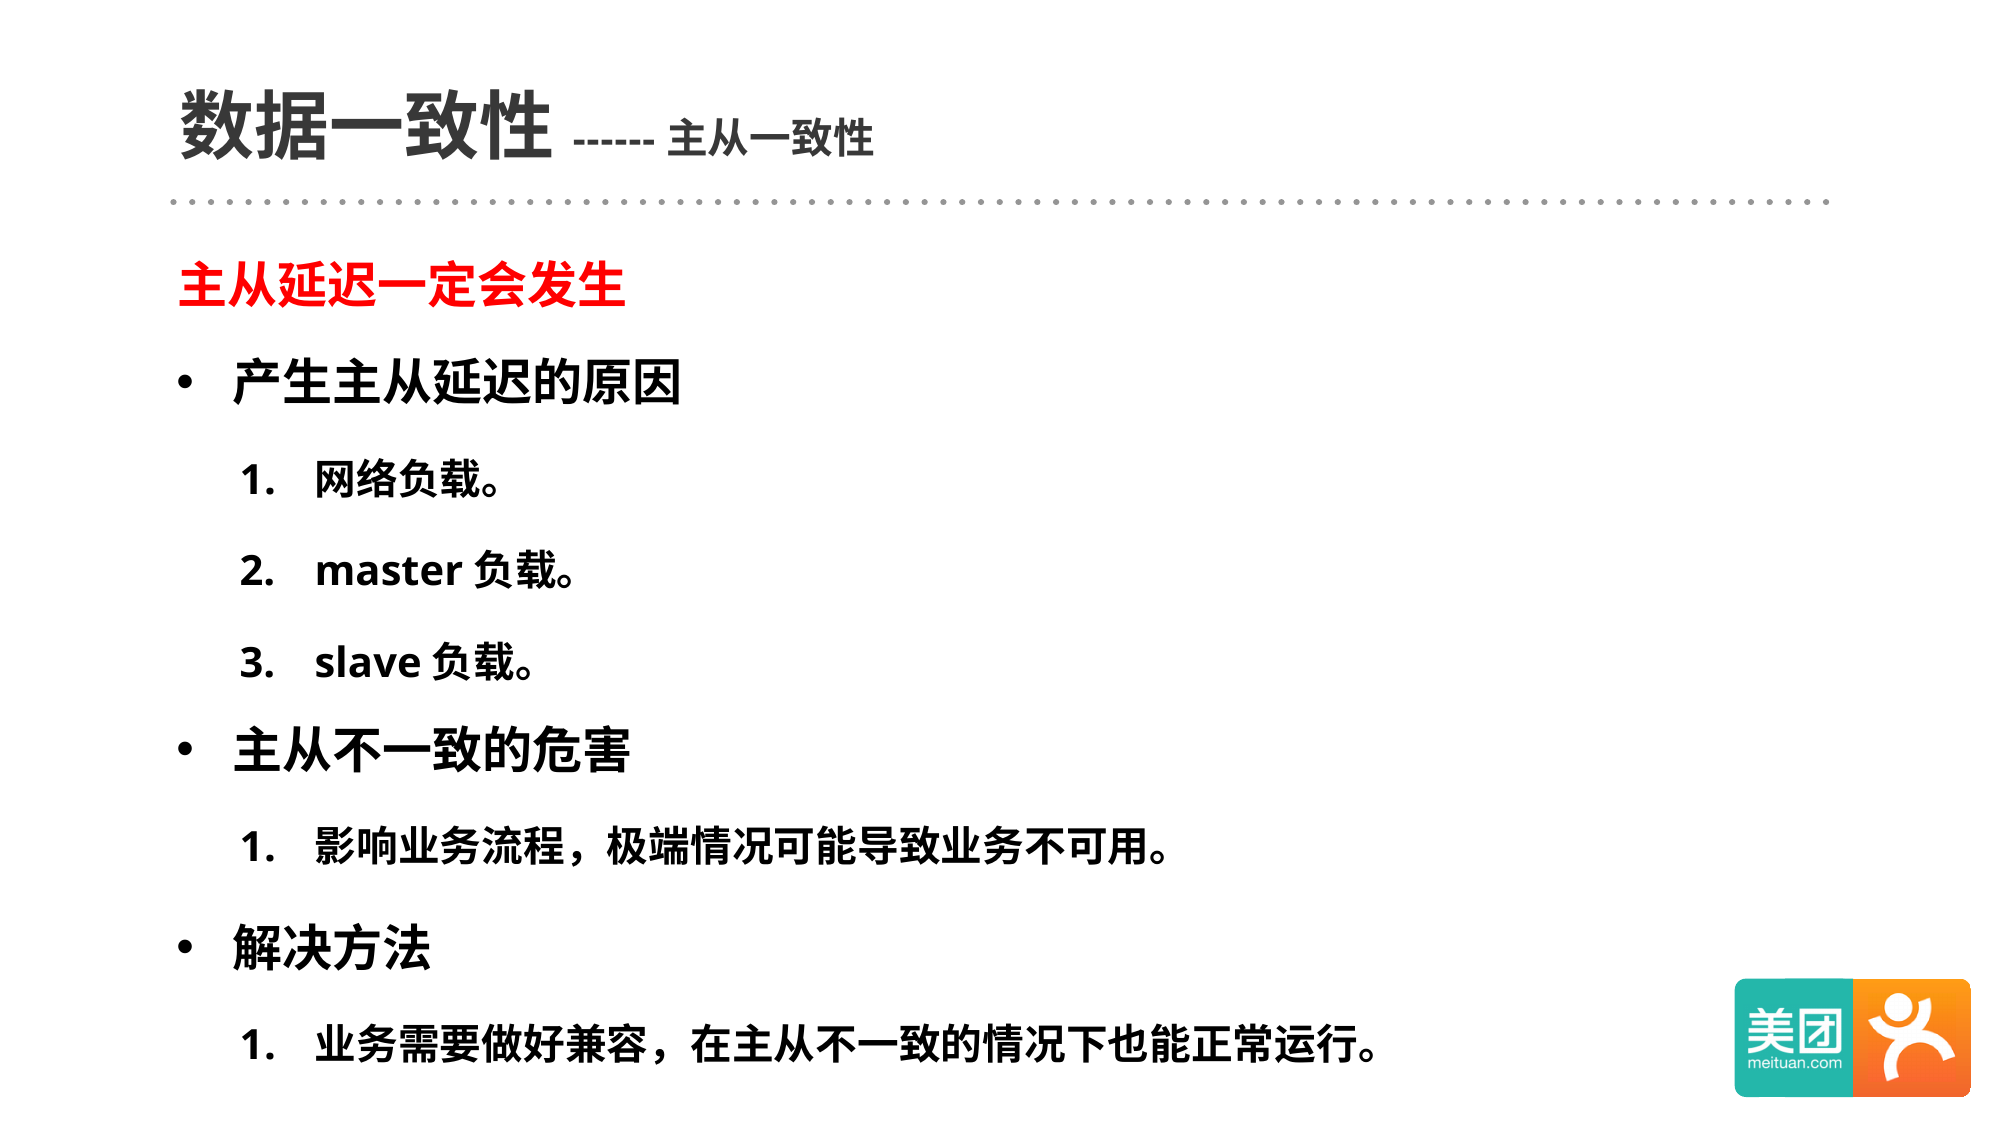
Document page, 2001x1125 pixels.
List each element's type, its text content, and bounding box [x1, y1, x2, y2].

text_box 数据一致性------主从一致性 [173, 72, 1735, 174]
text_box 主从不一致的危害 影响业务流程，极端情况可能导致业务不可用。 解决方法 业务需要做好兼容，在主从不一致的情况下也能正常运行。 [173, 685, 1625, 1072]
text_box 产生主从延迟的原因 网络负载。 master负载。 slave负载。 [173, 317, 801, 685]
text_box 主从延迟一定会发生 [173, 249, 735, 318]
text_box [1734, 978, 1972, 1098]
